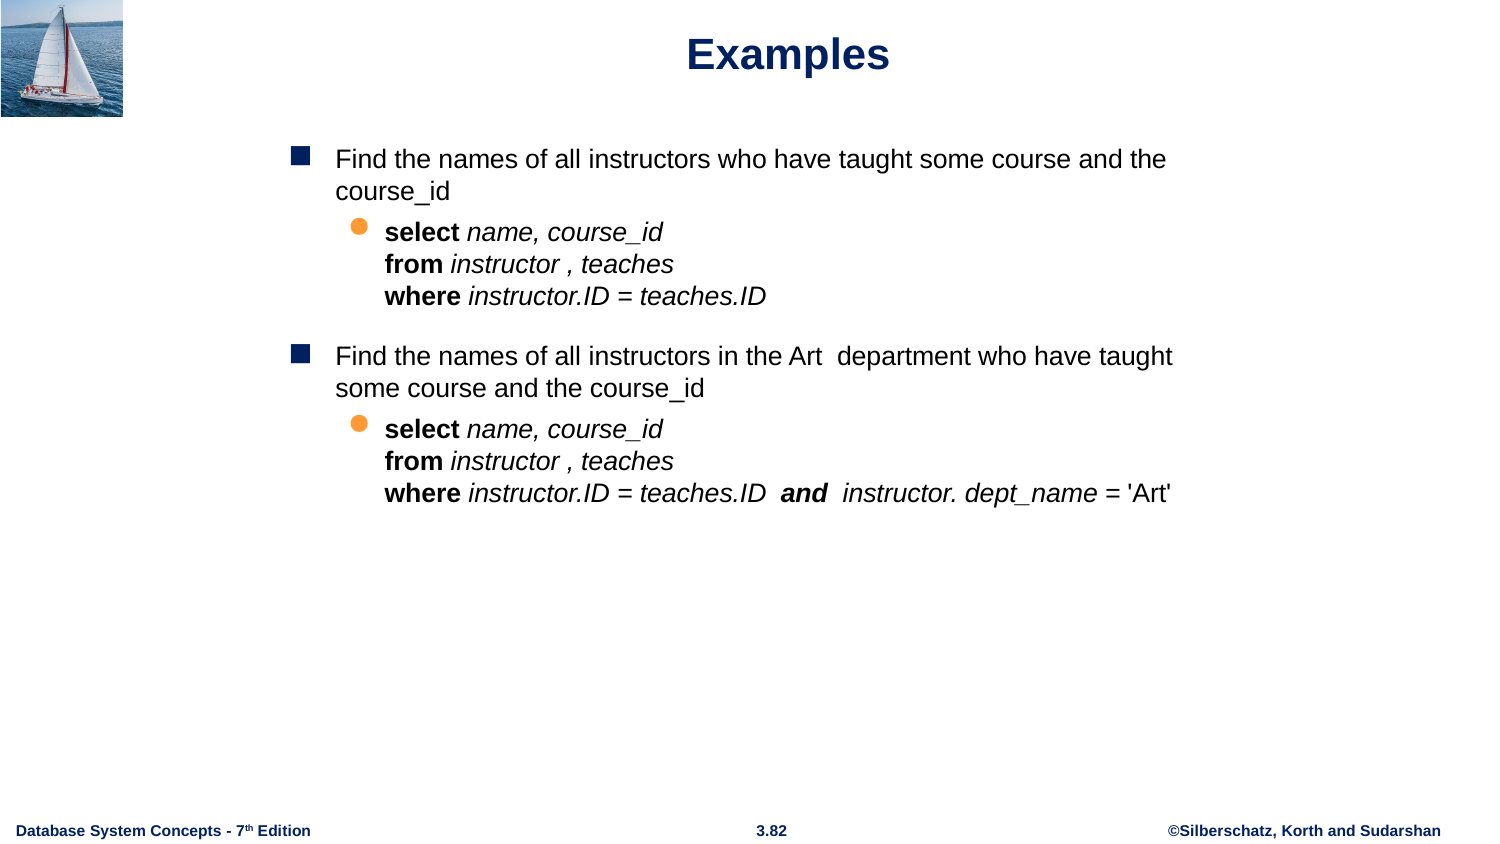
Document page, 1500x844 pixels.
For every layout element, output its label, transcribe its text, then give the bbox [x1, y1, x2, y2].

picture [0, 0, 123, 117]
title Examples [125, 14, 1452, 90]
list Find the names of all instructors who have taught some course and the course_id select name, course_id from instructor , teaches where instructor.ID = teaches.ID Find the names of all instructors in the Art department who have taught some course and the course_id select name, course_id from instructor , teaches where instructor.ID = teaches.ID and instructor. dept_name = 'Art' [282, 136, 1221, 693]
